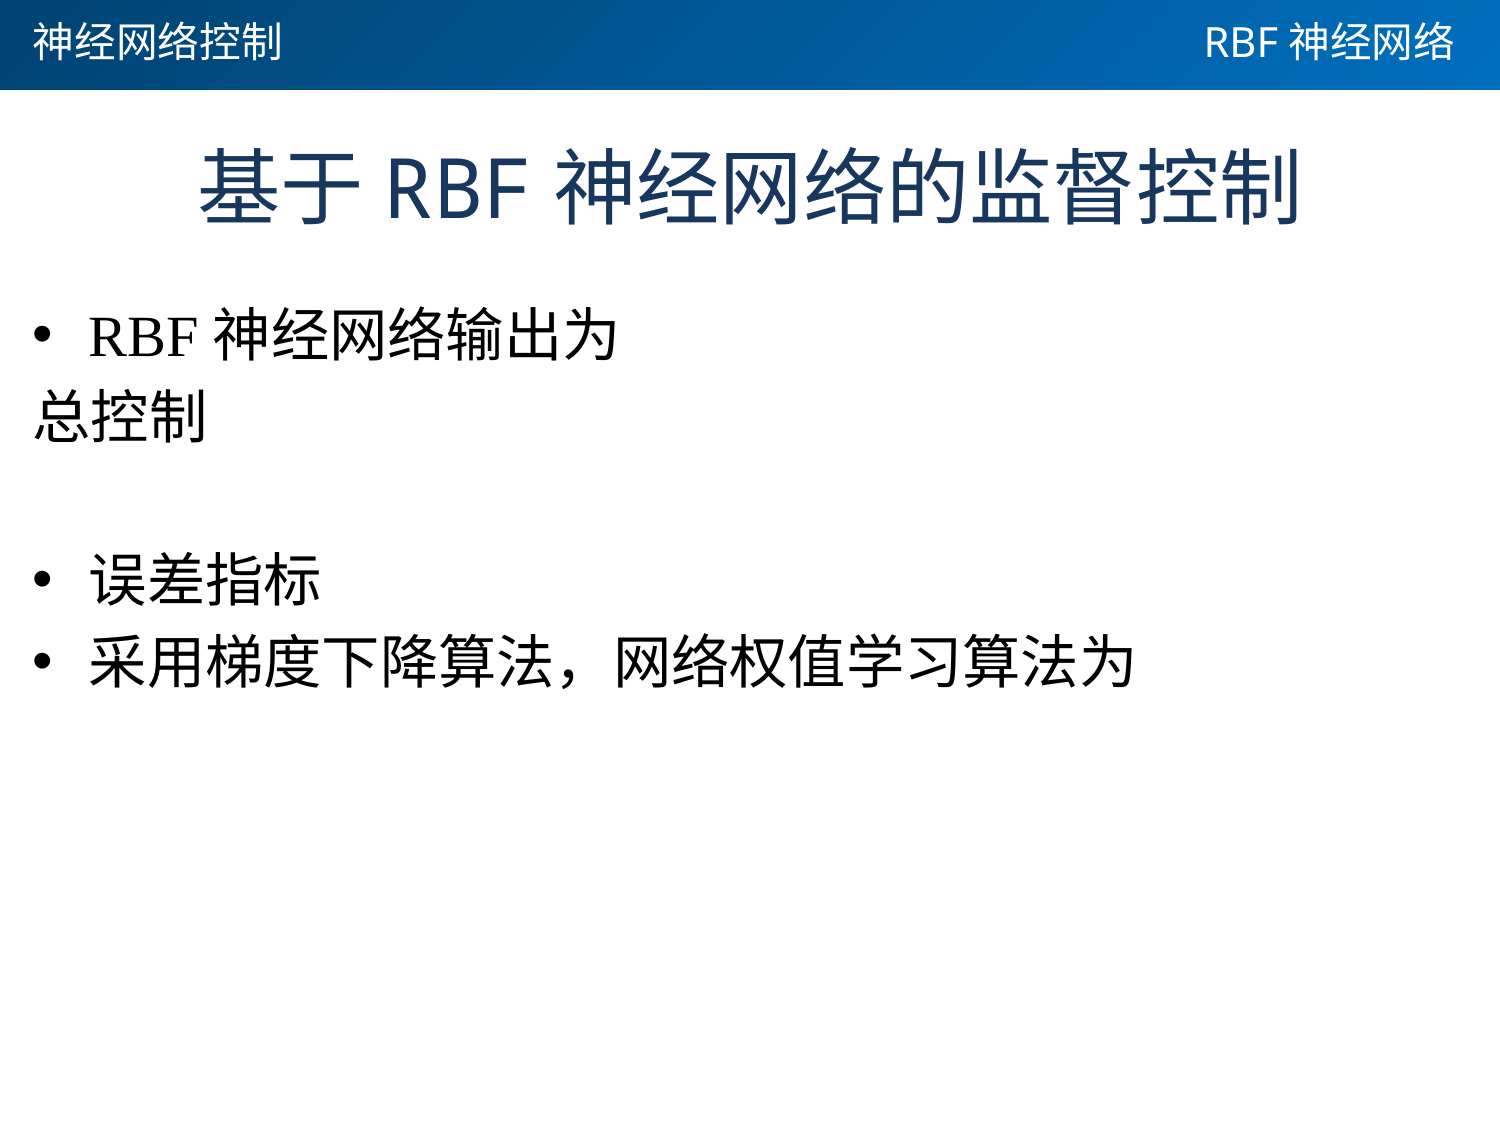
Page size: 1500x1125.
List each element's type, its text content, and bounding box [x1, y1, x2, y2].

title 基于RBF神经网络的监督控制 [75, 91, 1425, 279]
list 神经网络控制 [17, 8, 561, 80]
list RBF神经网络 [938, 8, 1471, 80]
